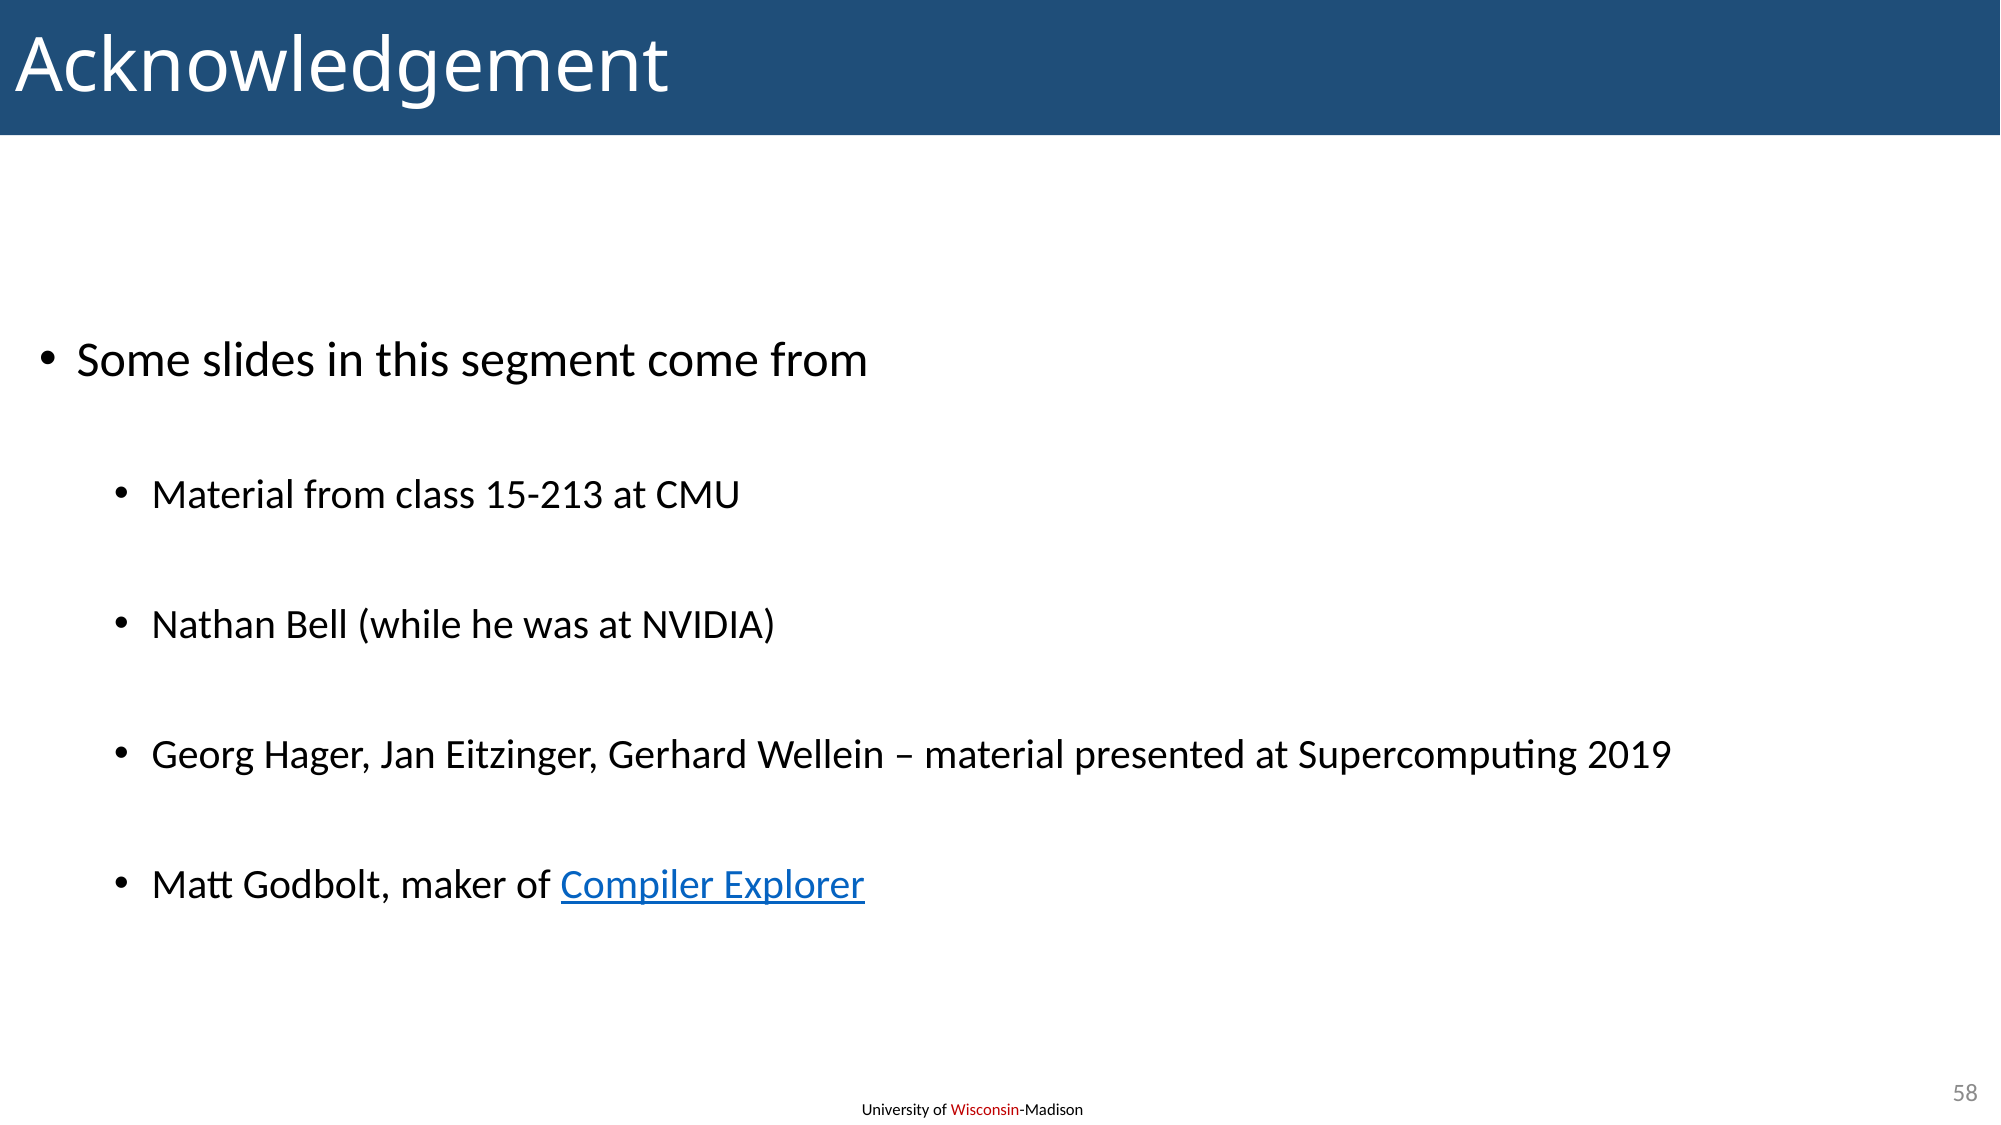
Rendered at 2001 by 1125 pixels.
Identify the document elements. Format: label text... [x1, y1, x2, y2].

title Acknowledgement [0, 0, 2000, 136]
slide_number 58 [1879, 1069, 1994, 1114]
list Some slides in this segment come from Material from class 15-213 at CMU Nathan Bell (while he was at NVIDIA) Georg Hager, Jan Eitzinger, Gerhard Wellein – material presented at Supercomputing 2019 Matt Godbolt, maker of Compiler Explorer [24, 245, 1987, 1055]
